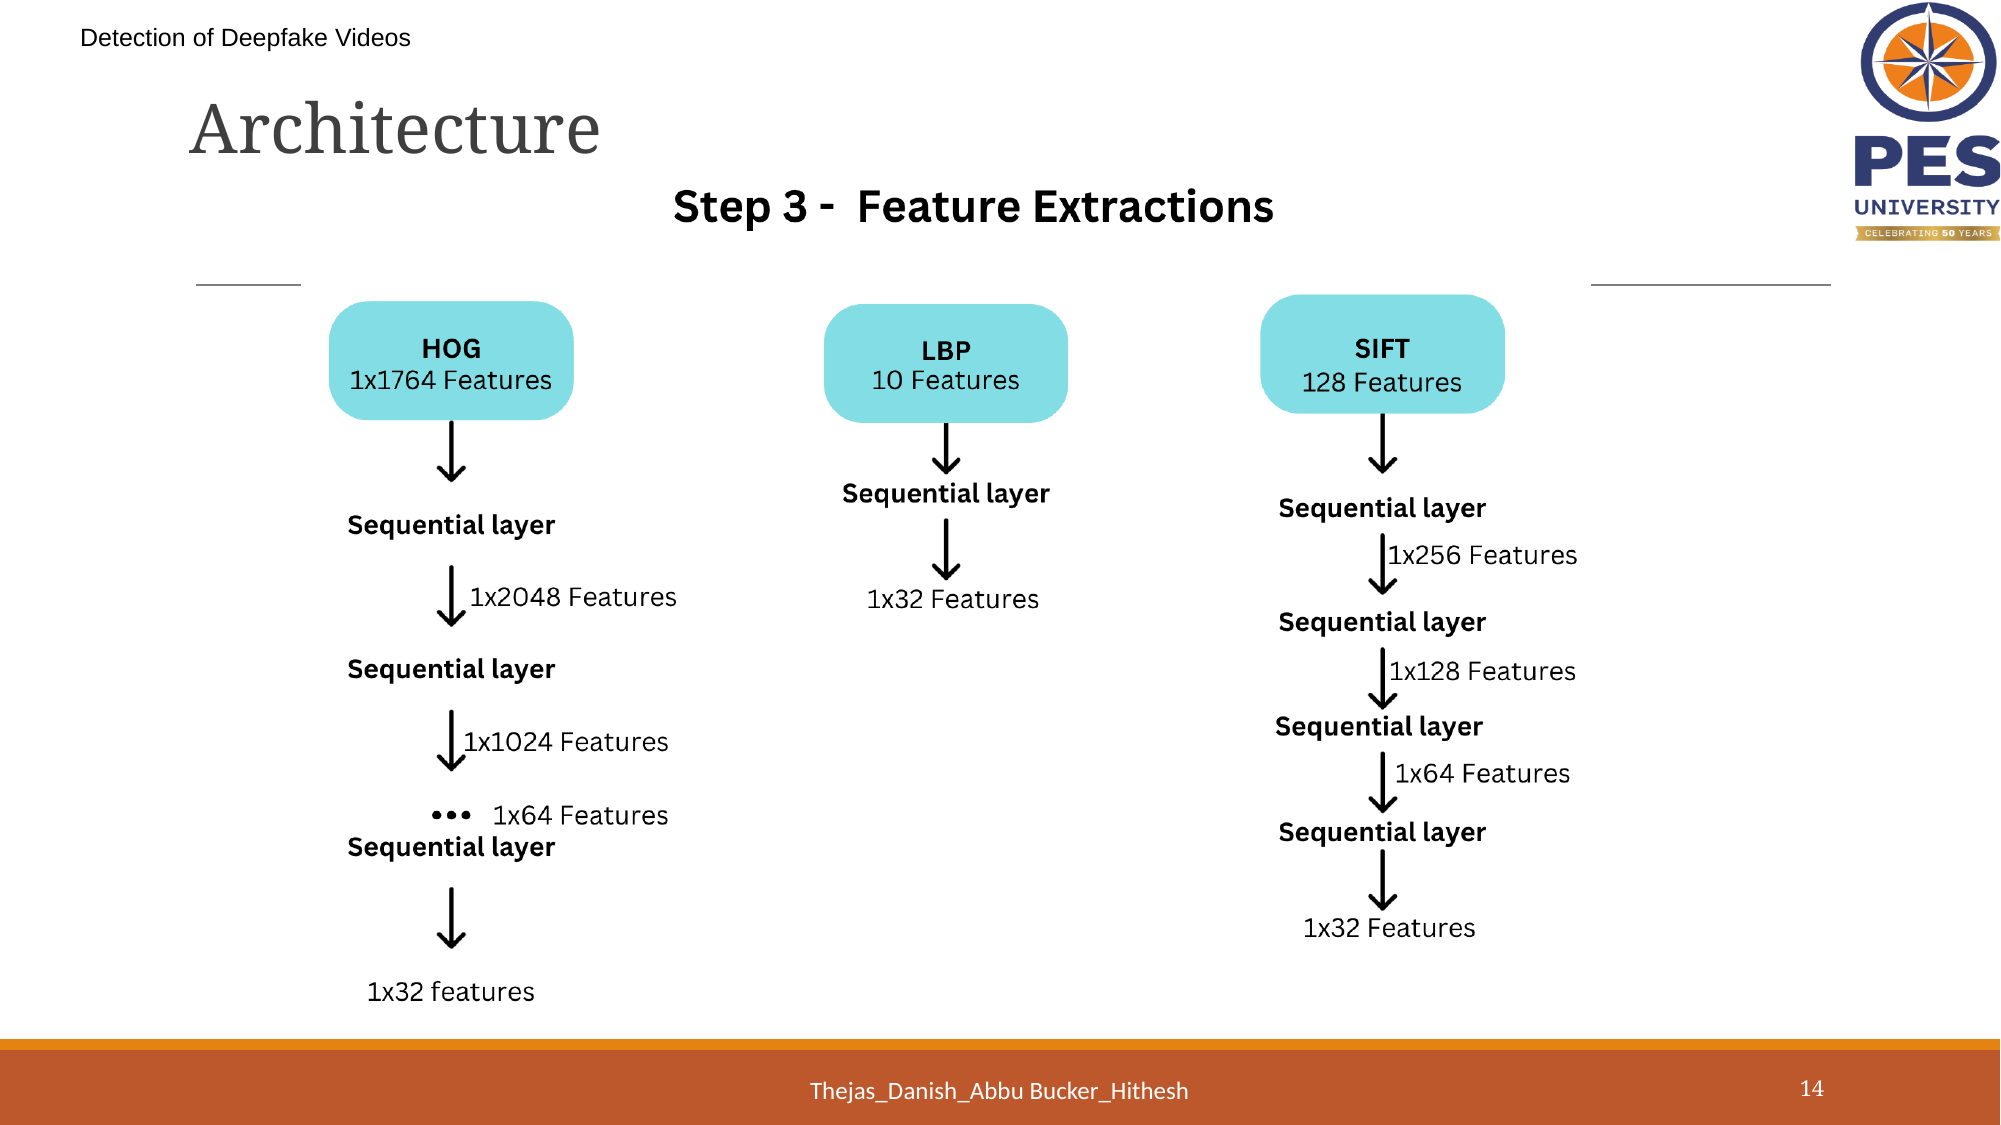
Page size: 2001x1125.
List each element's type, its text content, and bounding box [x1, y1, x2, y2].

slide_number ‹#› [1624, 1059, 1840, 1120]
picture [300, 175, 1591, 1010]
text_box Thejas_Danish_Abbu Bucker_Hithesh [753, 1059, 1247, 1120]
picture [1855, 2, 2001, 241]
text_box Detection of Deepfake Videos [0, 0, 493, 101]
title Architecture [174, 73, 1825, 176]
